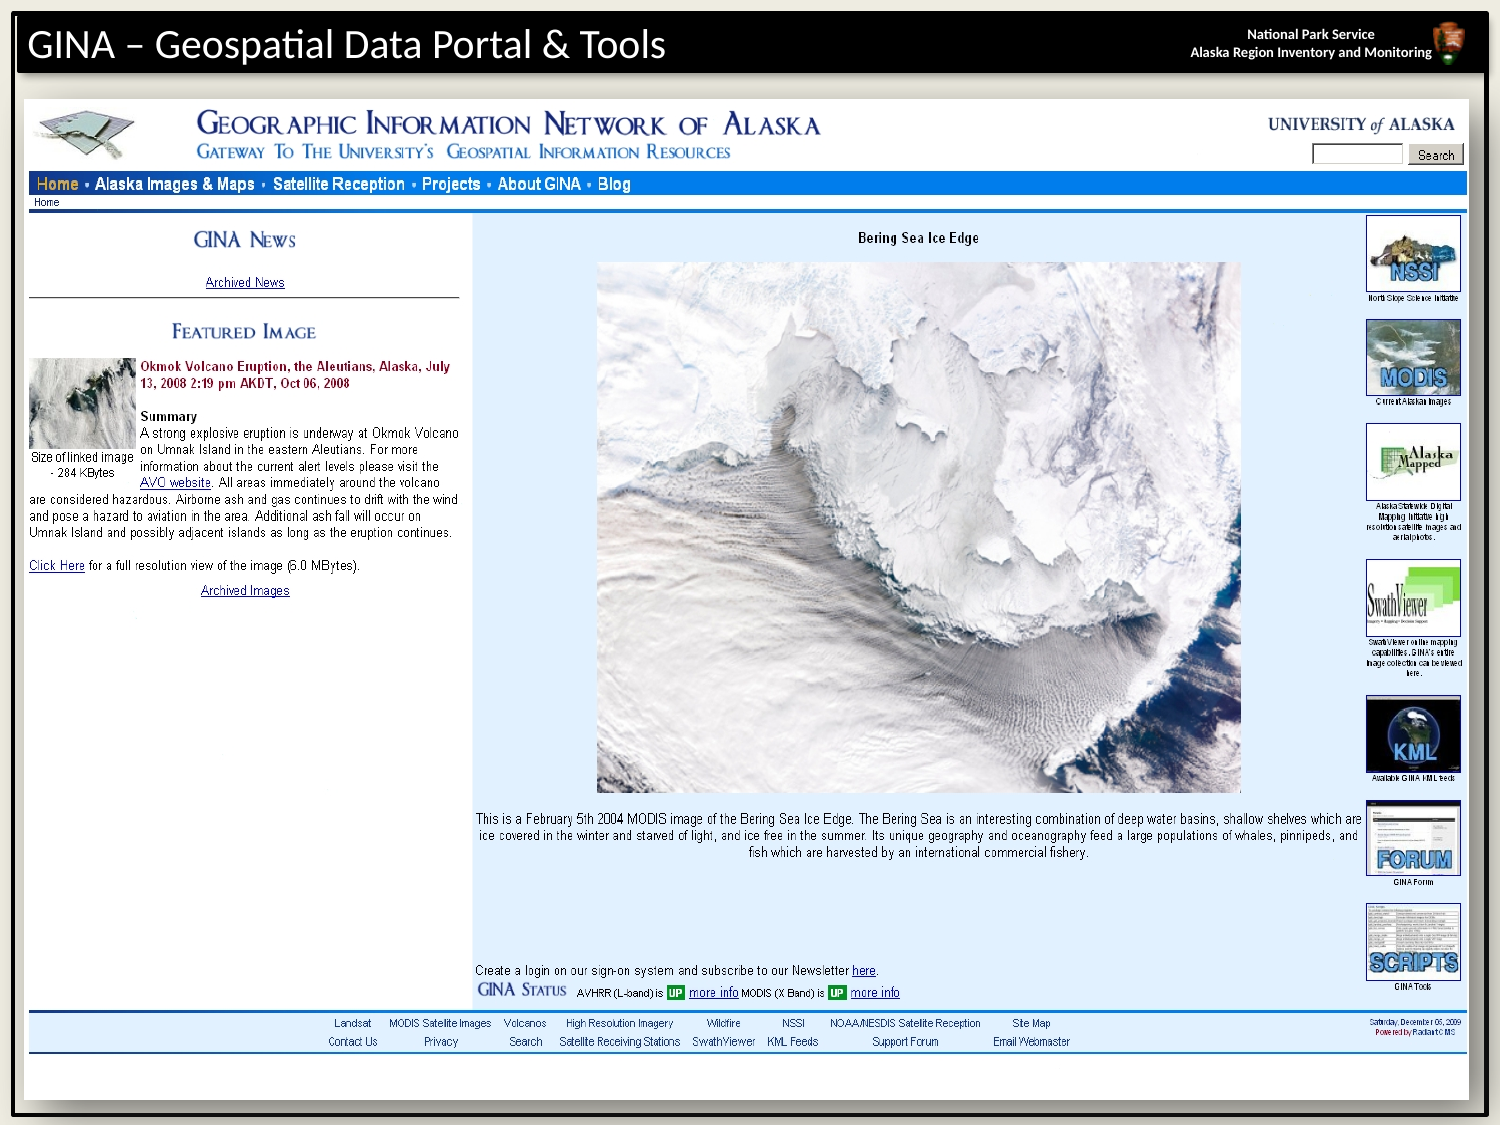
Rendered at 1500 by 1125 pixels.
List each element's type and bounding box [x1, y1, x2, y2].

picture [24, 99, 1469, 1101]
picture [1432, 21, 1466, 65]
text_box [11, 11, 1489, 118]
